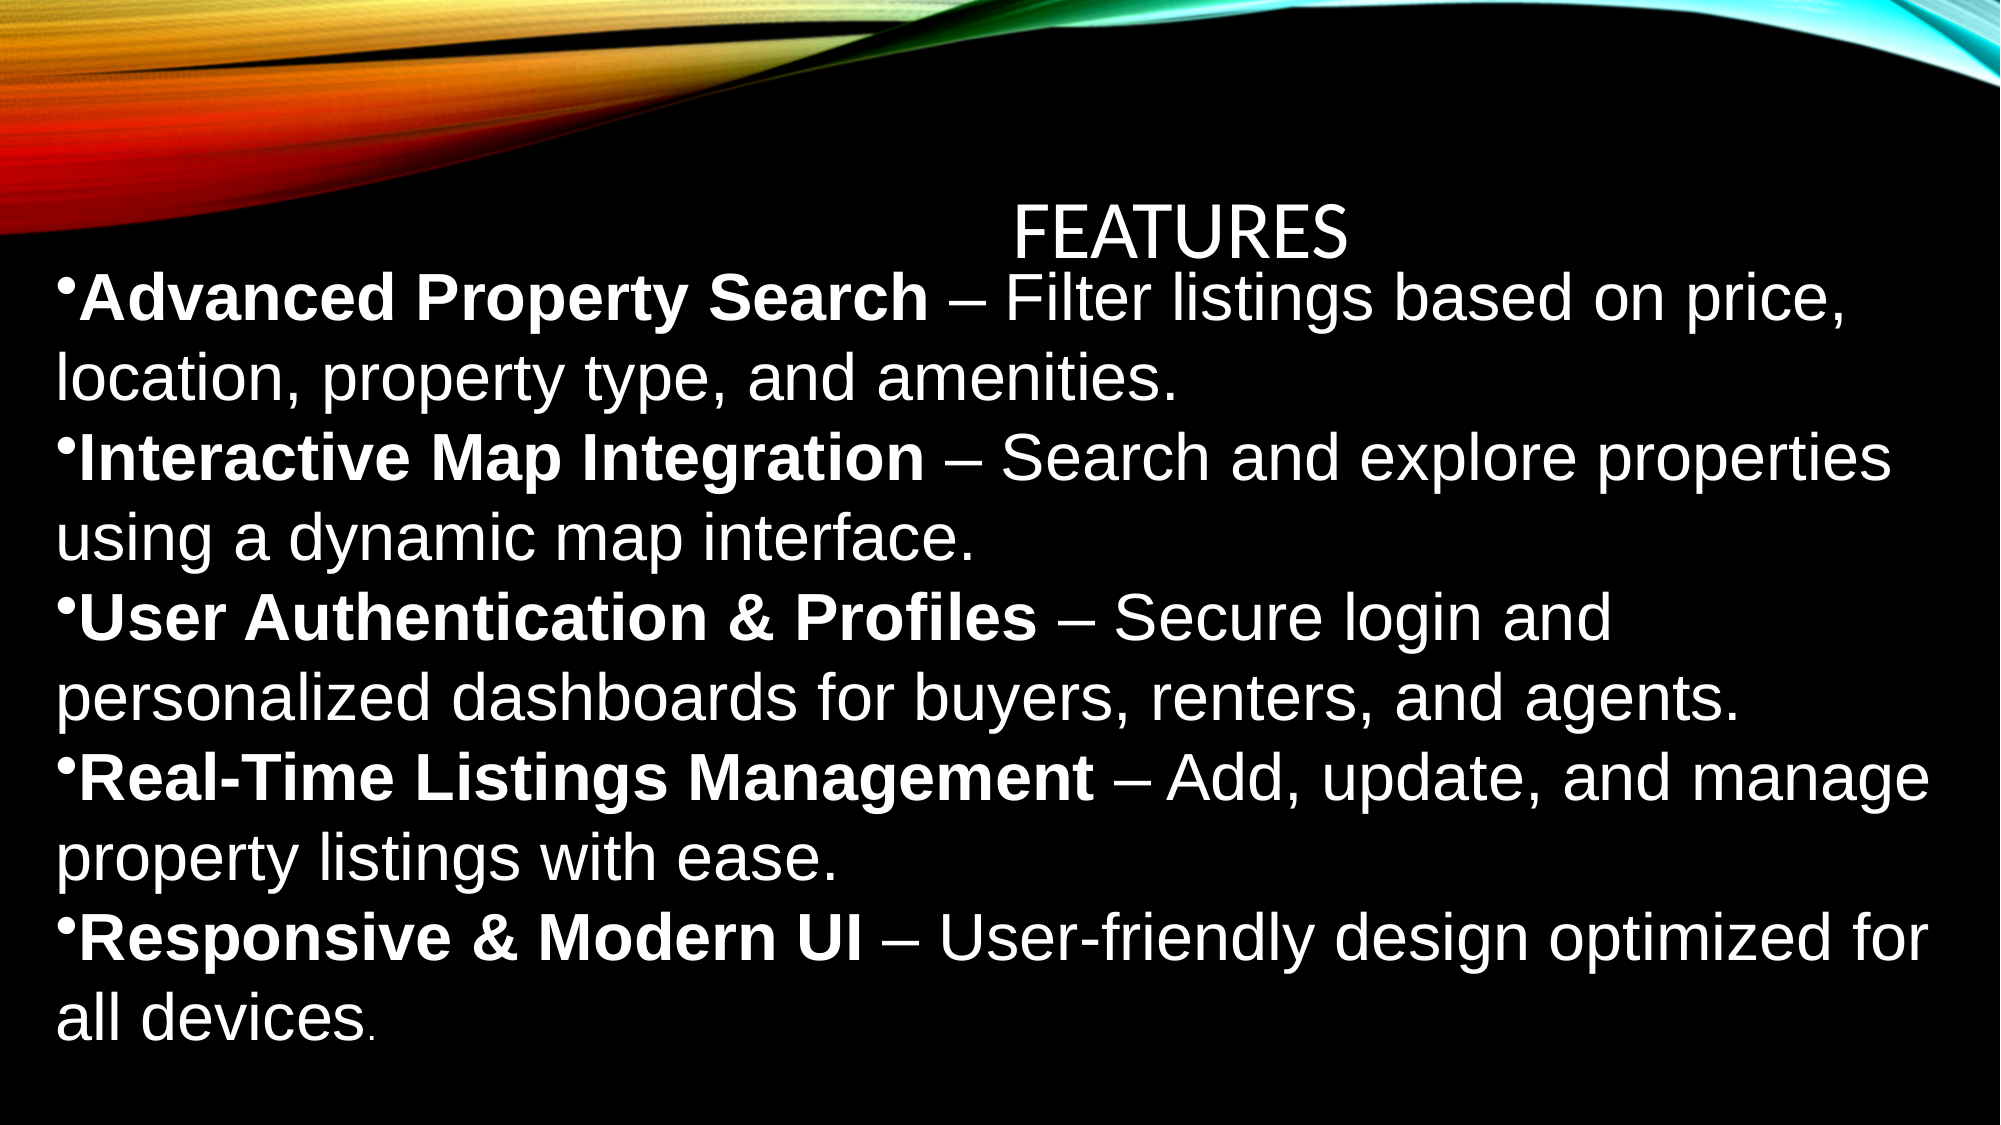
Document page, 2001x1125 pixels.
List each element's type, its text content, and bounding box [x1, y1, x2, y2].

picture [0, 0, 2000, 237]
list Advanced Property Search – Filter listings based on price, location, property type, and amenities. Interactive Map Integration – Search and explore properties using a dynamic map interface. User Authentication & Profiles – Secure login and personalized dashboards for buyers, renters, and agents. Real-Time Listings Management – Add, update, and manage property listings with ease. Responsive & Modern UI – User-friendly design optimized for all devices. [40, 246, 1960, 1061]
title Features [474, 125, 1888, 246]
